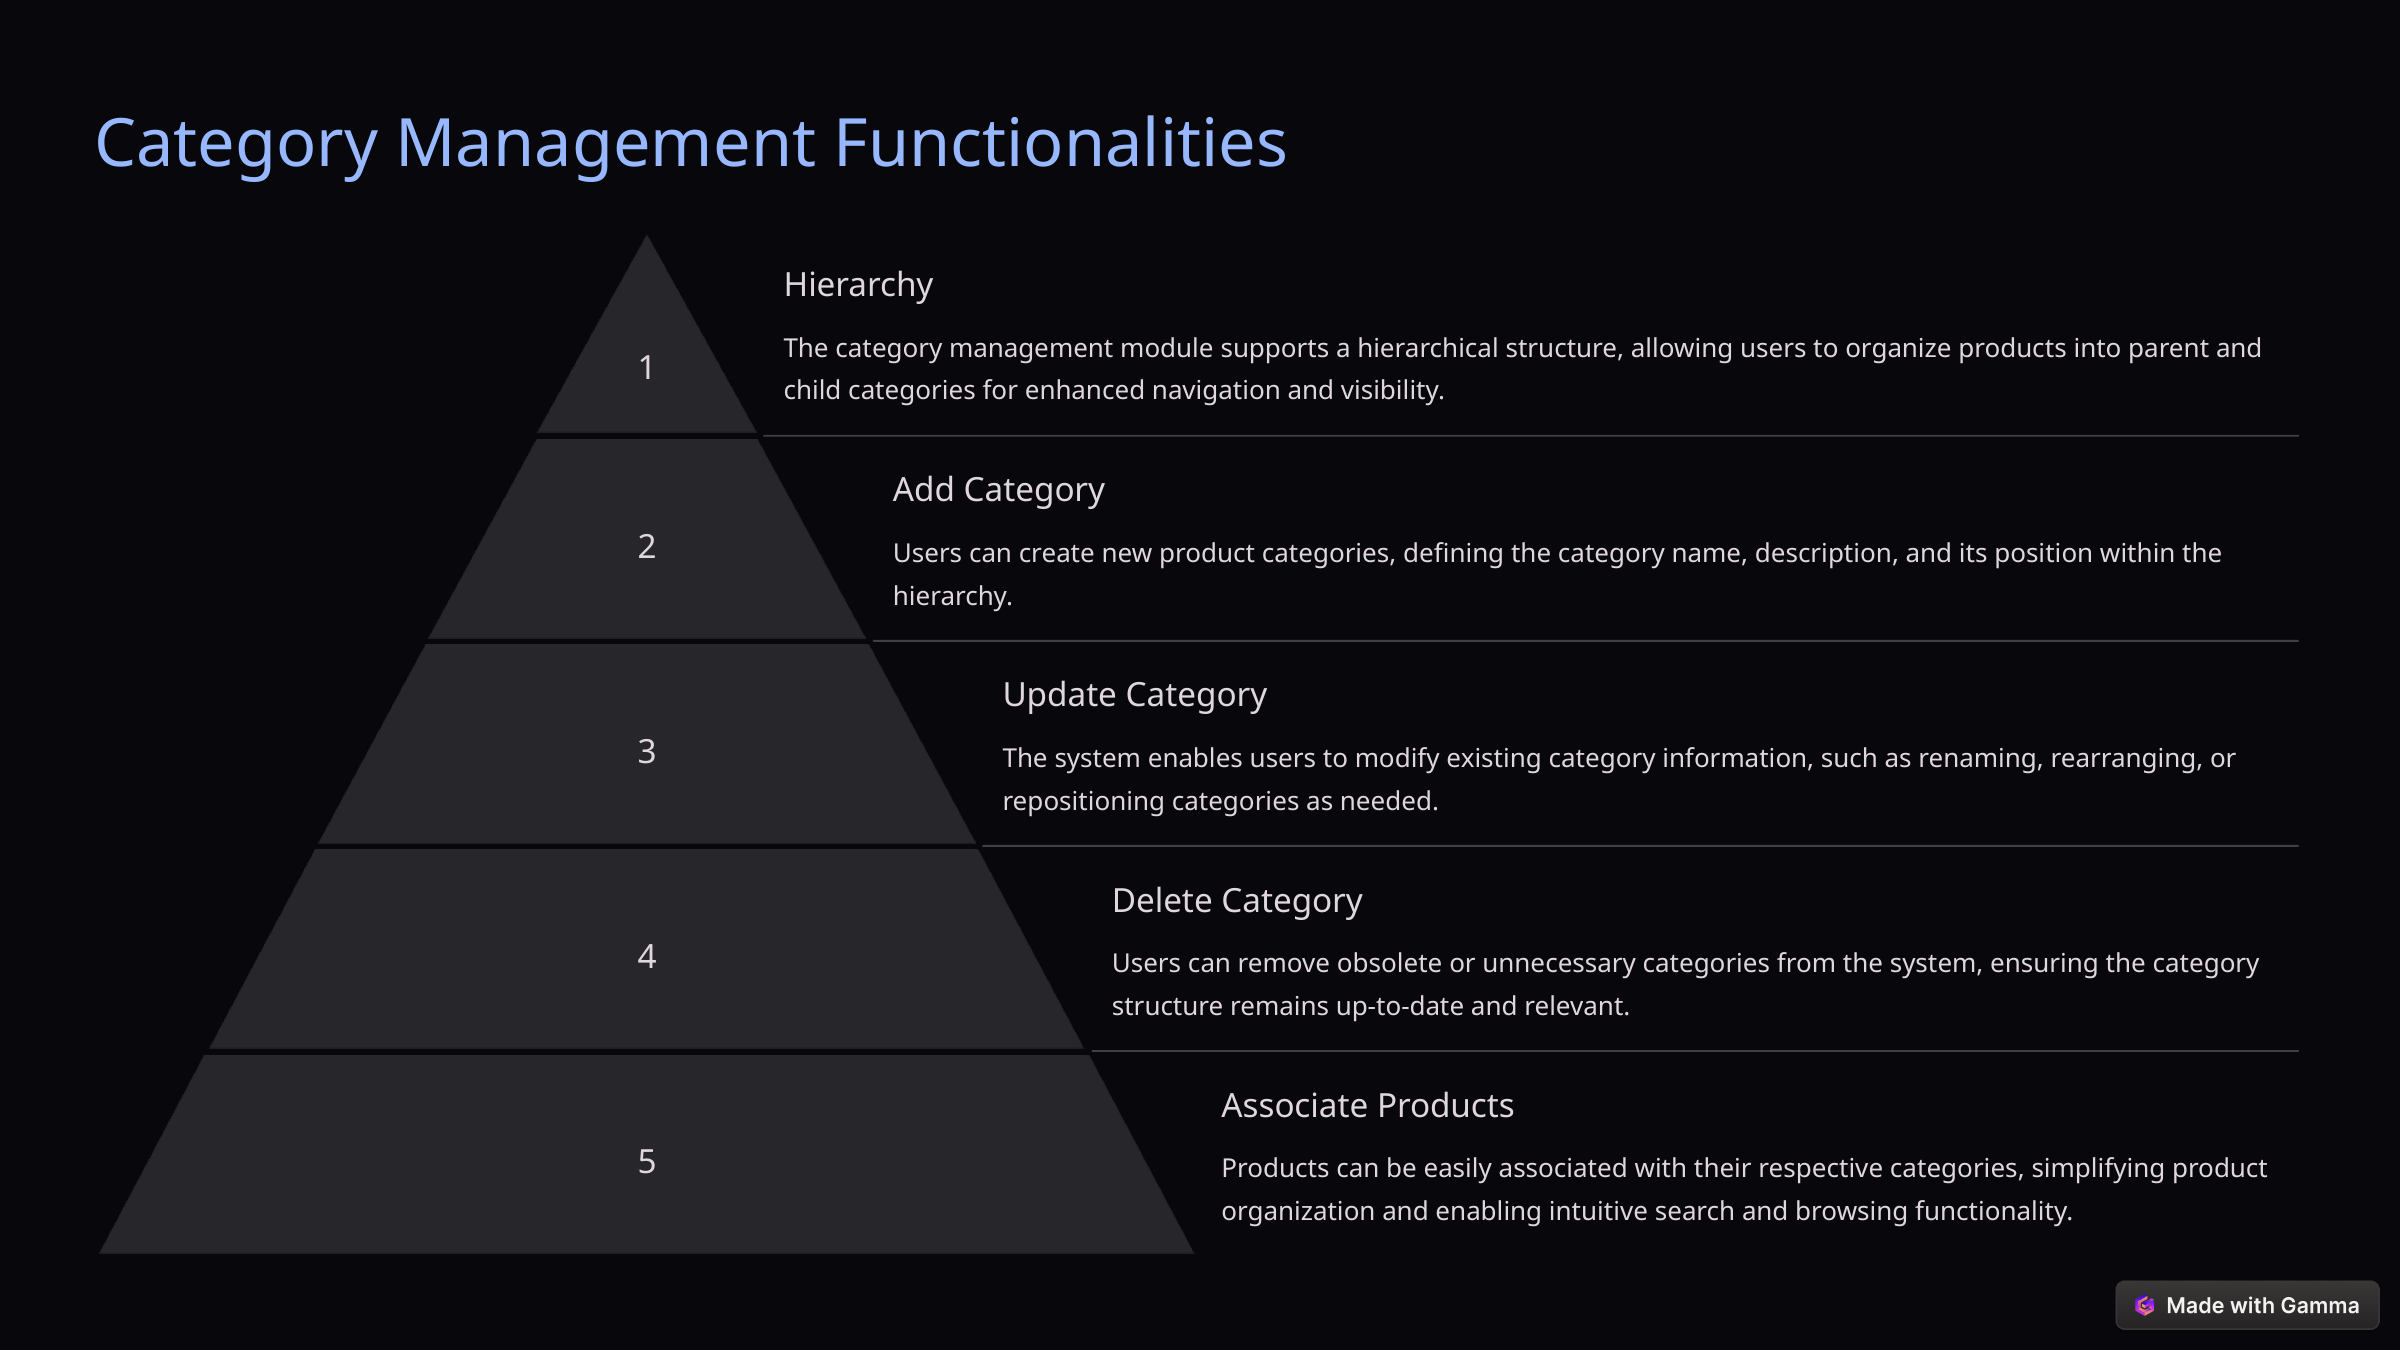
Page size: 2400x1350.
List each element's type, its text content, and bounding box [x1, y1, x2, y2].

text_box Delete Category [1111, 876, 1449, 919]
text_box The category management module supports a hierarchical structure, allowing users to organize products into parent and child categories for enhanced navigation and visibility. [783, 319, 2279, 407]
text_box Category Management Functionalities [94, 96, 1409, 181]
text_box Users can remove obsolete or unnecessary categories from the system, ensuring the category structure remains up-to-date and relevant. [1111, 935, 2279, 1022]
picture [318, 644, 976, 844]
text_box Users can create new product categories, defining the category name, description, and its position within the hierarchy. [892, 524, 2279, 612]
text_box Update Category [1002, 671, 1340, 714]
text_box The system enables users to modify existing category information, such as renaming, rearranging, or repositioning categories as needed. [1002, 730, 2279, 817]
text_box Add Category [892, 466, 1230, 509]
picture [209, 849, 1085, 1049]
picture [428, 439, 866, 639]
text_box Products can be easily associated with their respective categories, simplifying product organization and enabling intuitive search and browsing functionality. [1221, 1140, 2279, 1227]
picture [2106, 1271, 2389, 1339]
text_box Associate Products [1221, 1082, 1559, 1125]
picture [99, 1055, 1195, 1254]
picture [537, 234, 757, 434]
text_box Hierarchy [783, 261, 1121, 304]
